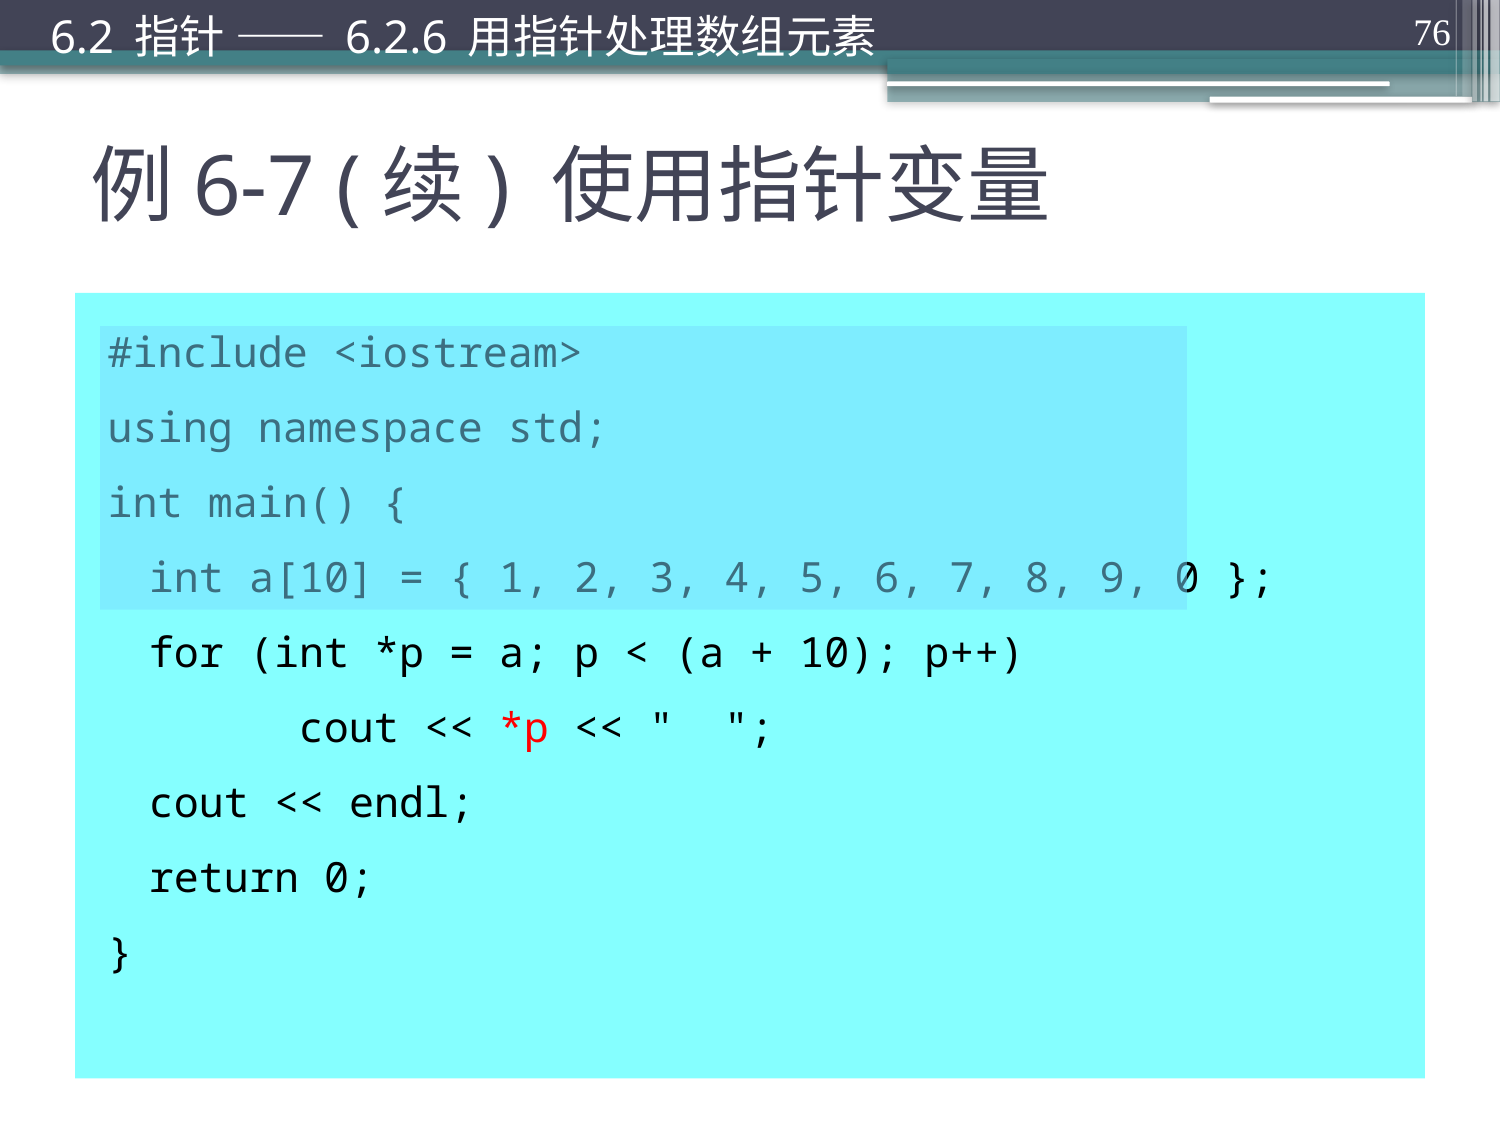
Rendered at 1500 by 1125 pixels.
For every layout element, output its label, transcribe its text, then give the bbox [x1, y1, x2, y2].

slide_number 76 [1340, 0, 1466, 61]
title 例6-7 (续) 使用指针变量 [75, 94, 1425, 270]
list #include <iostream> using namespace std; int main() { int a[10] = { 1, 2, 3, 4, 5, 6, 7, 8, 9, 0 }; for (int *p = a; p < (a + 10); p++) cout << *p << " "; cout << endl; return 0; } [75, 292, 1425, 1079]
text_box [99, 325, 1188, 611]
text_box 6.2 指针 —— 6.2.6 用指针处理数组元素 [35, 0, 1117, 71]
